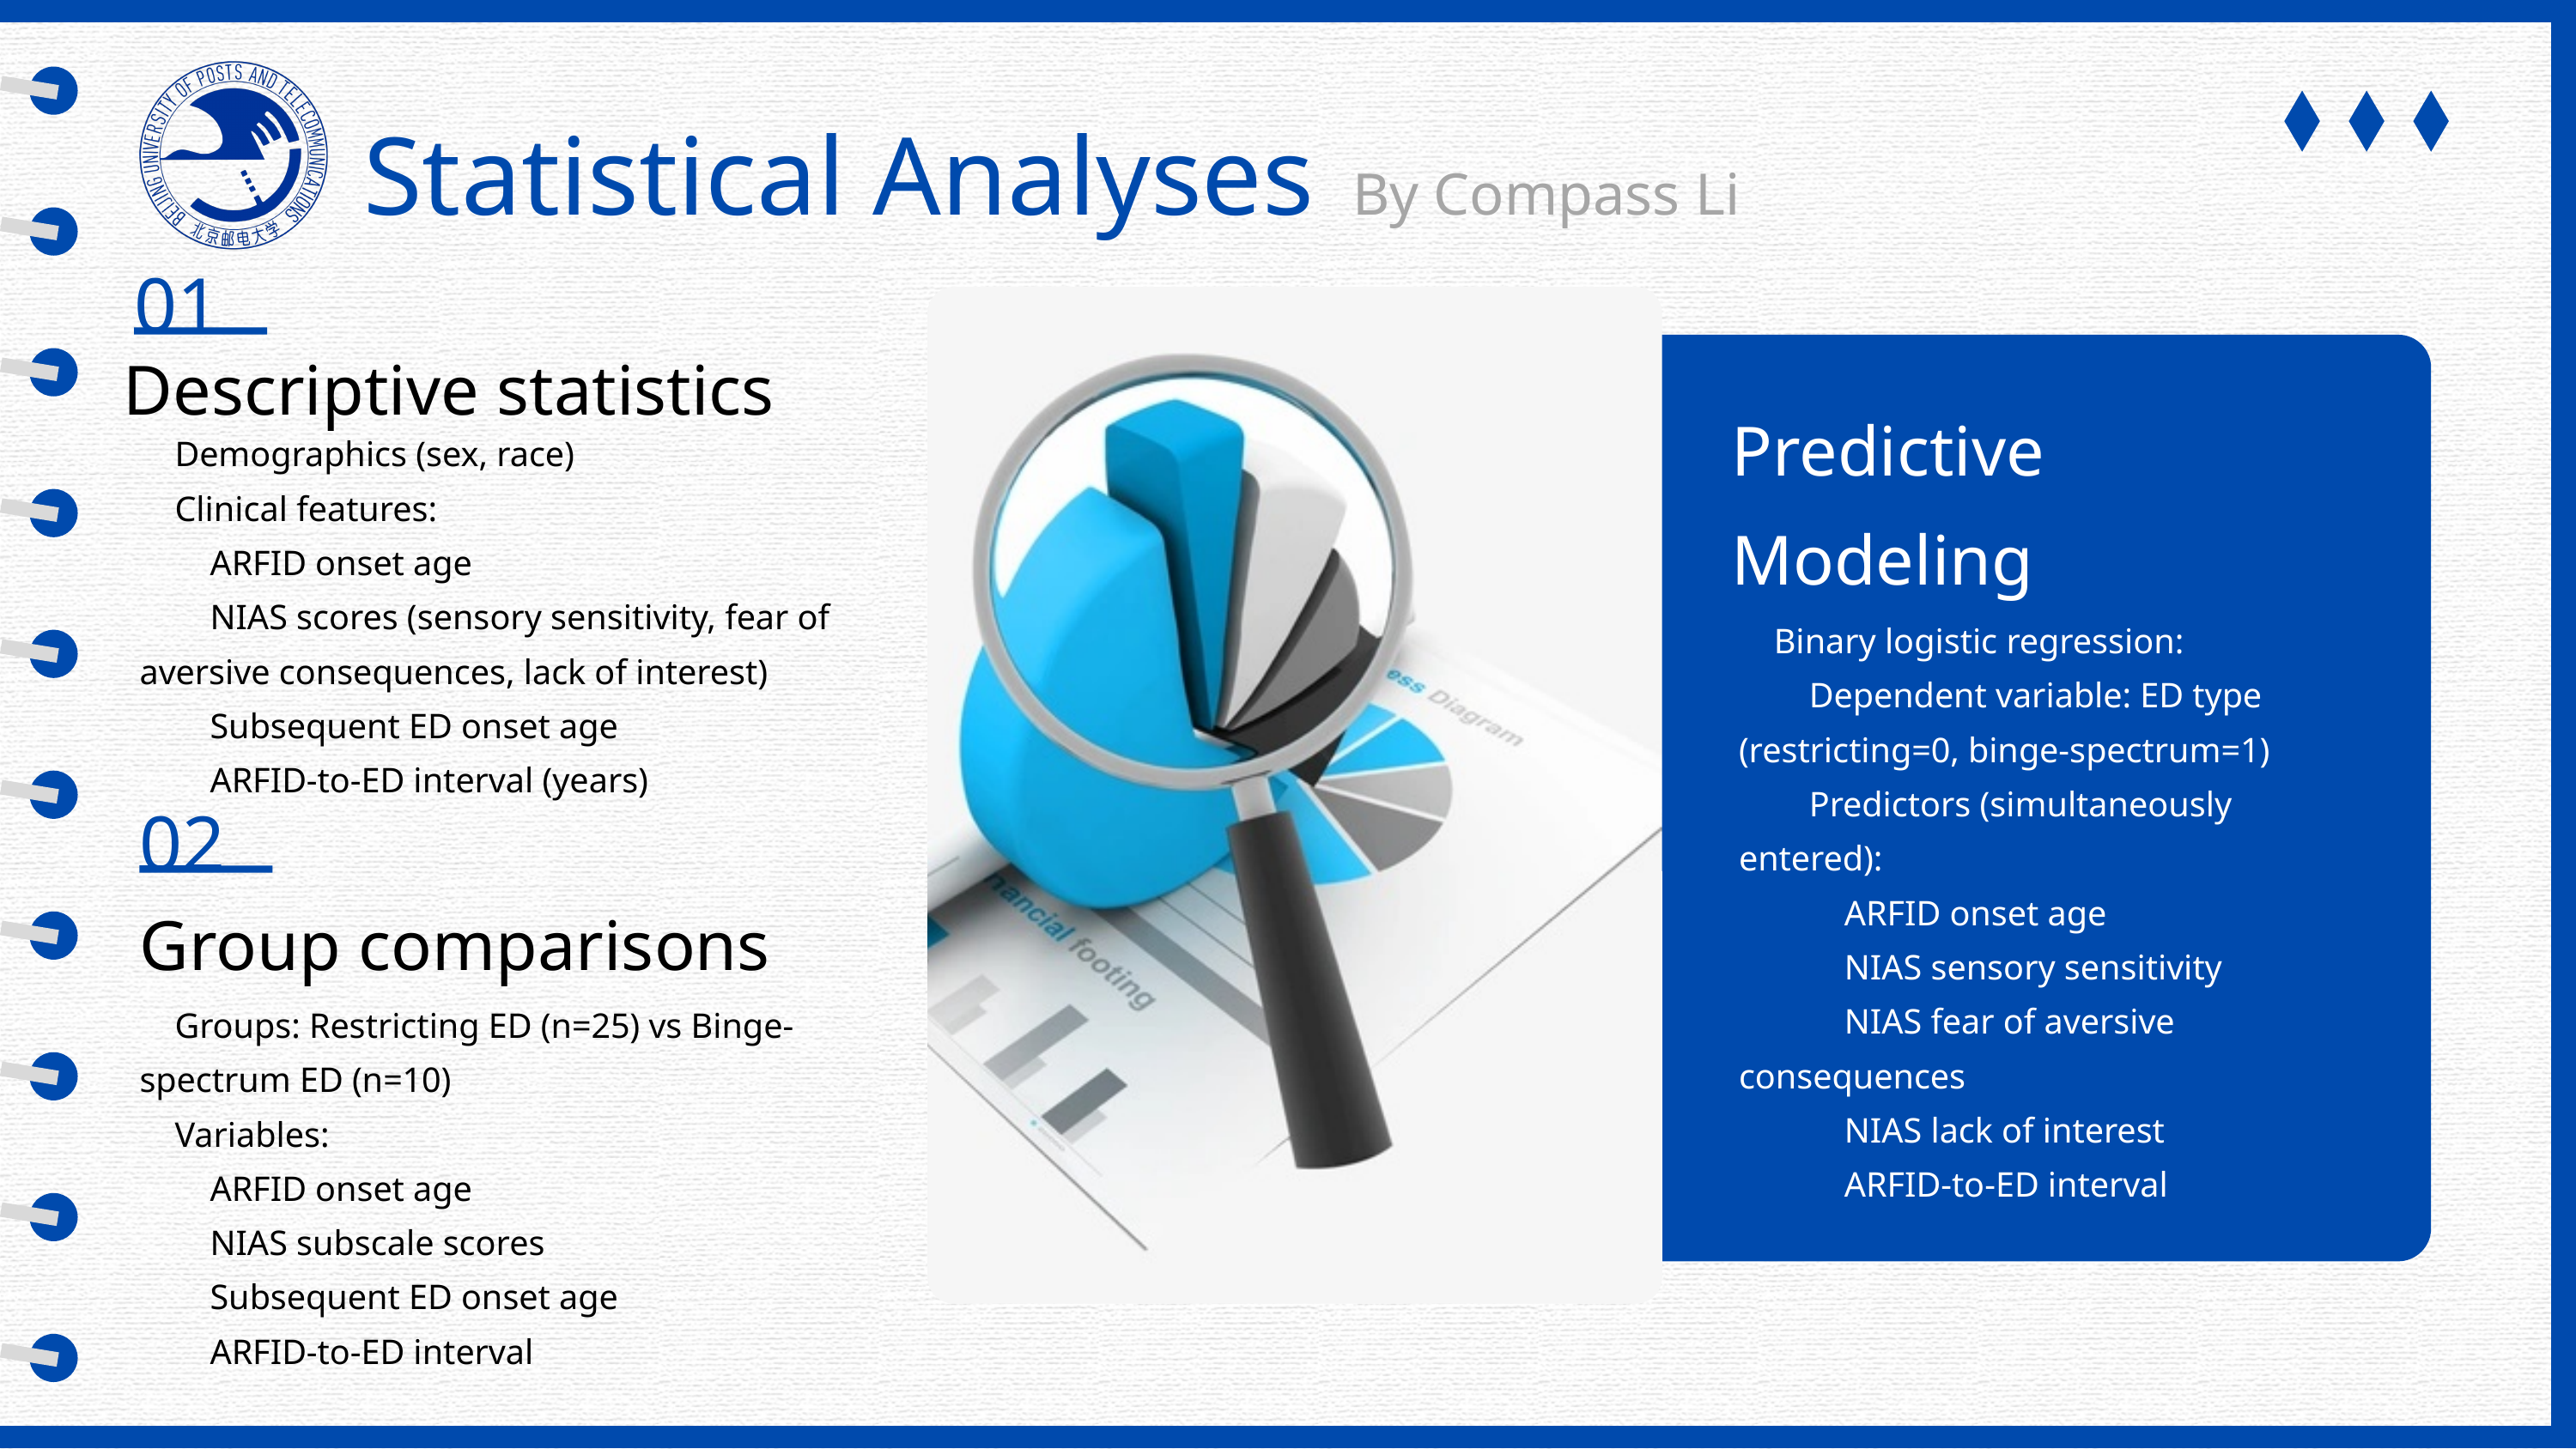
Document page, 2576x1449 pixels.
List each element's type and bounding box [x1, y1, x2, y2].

text_box [0, 0, 2576, 1449]
text_box [139, 58, 2324, 260]
text_box [139, 765, 902, 1375]
picture [927, 286, 1662, 1304]
text_box [1667, 334, 2432, 1262]
text_box [123, 227, 902, 804]
text_box [1730, 380, 2331, 1210]
